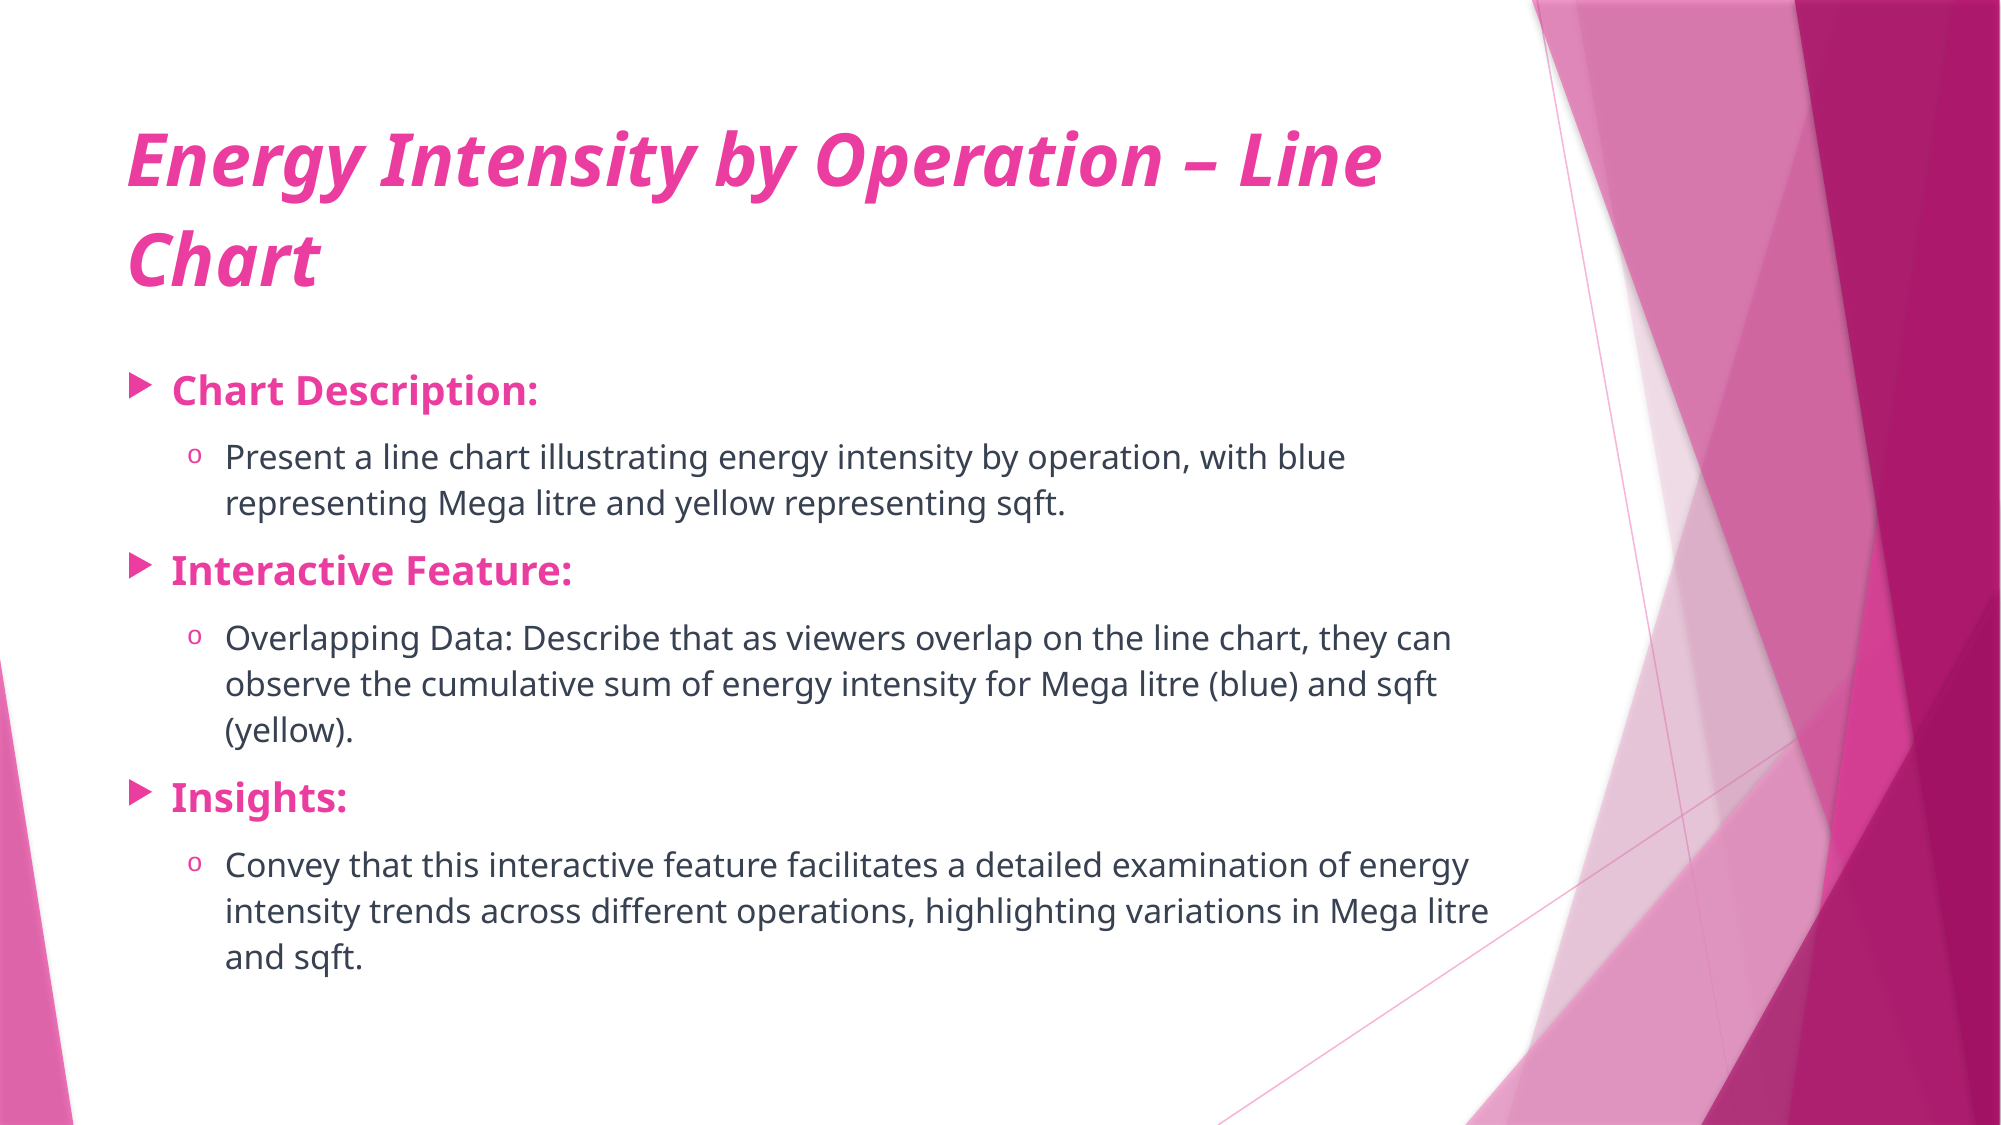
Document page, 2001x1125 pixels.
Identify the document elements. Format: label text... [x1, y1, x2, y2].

list Chart Description: Present a line chart illustrating energy intensity by operation, with blue representing Mega litre and yellow representing sqft. Interactive Feature: Overlapping Data: Describe that as viewers overlap on the line chart, they can observe the cumulative sum of energy intensity for Mega litre (blue) and sqft (yellow). Insights: Convey that this interactive feature facilitates a detailed examination of energy intensity trends across different operations, highlighting variations in Mega litre and sqft. [111, 354, 1522, 992]
title Energy Intensity by Operation – Line Chart [111, 99, 1522, 317]
